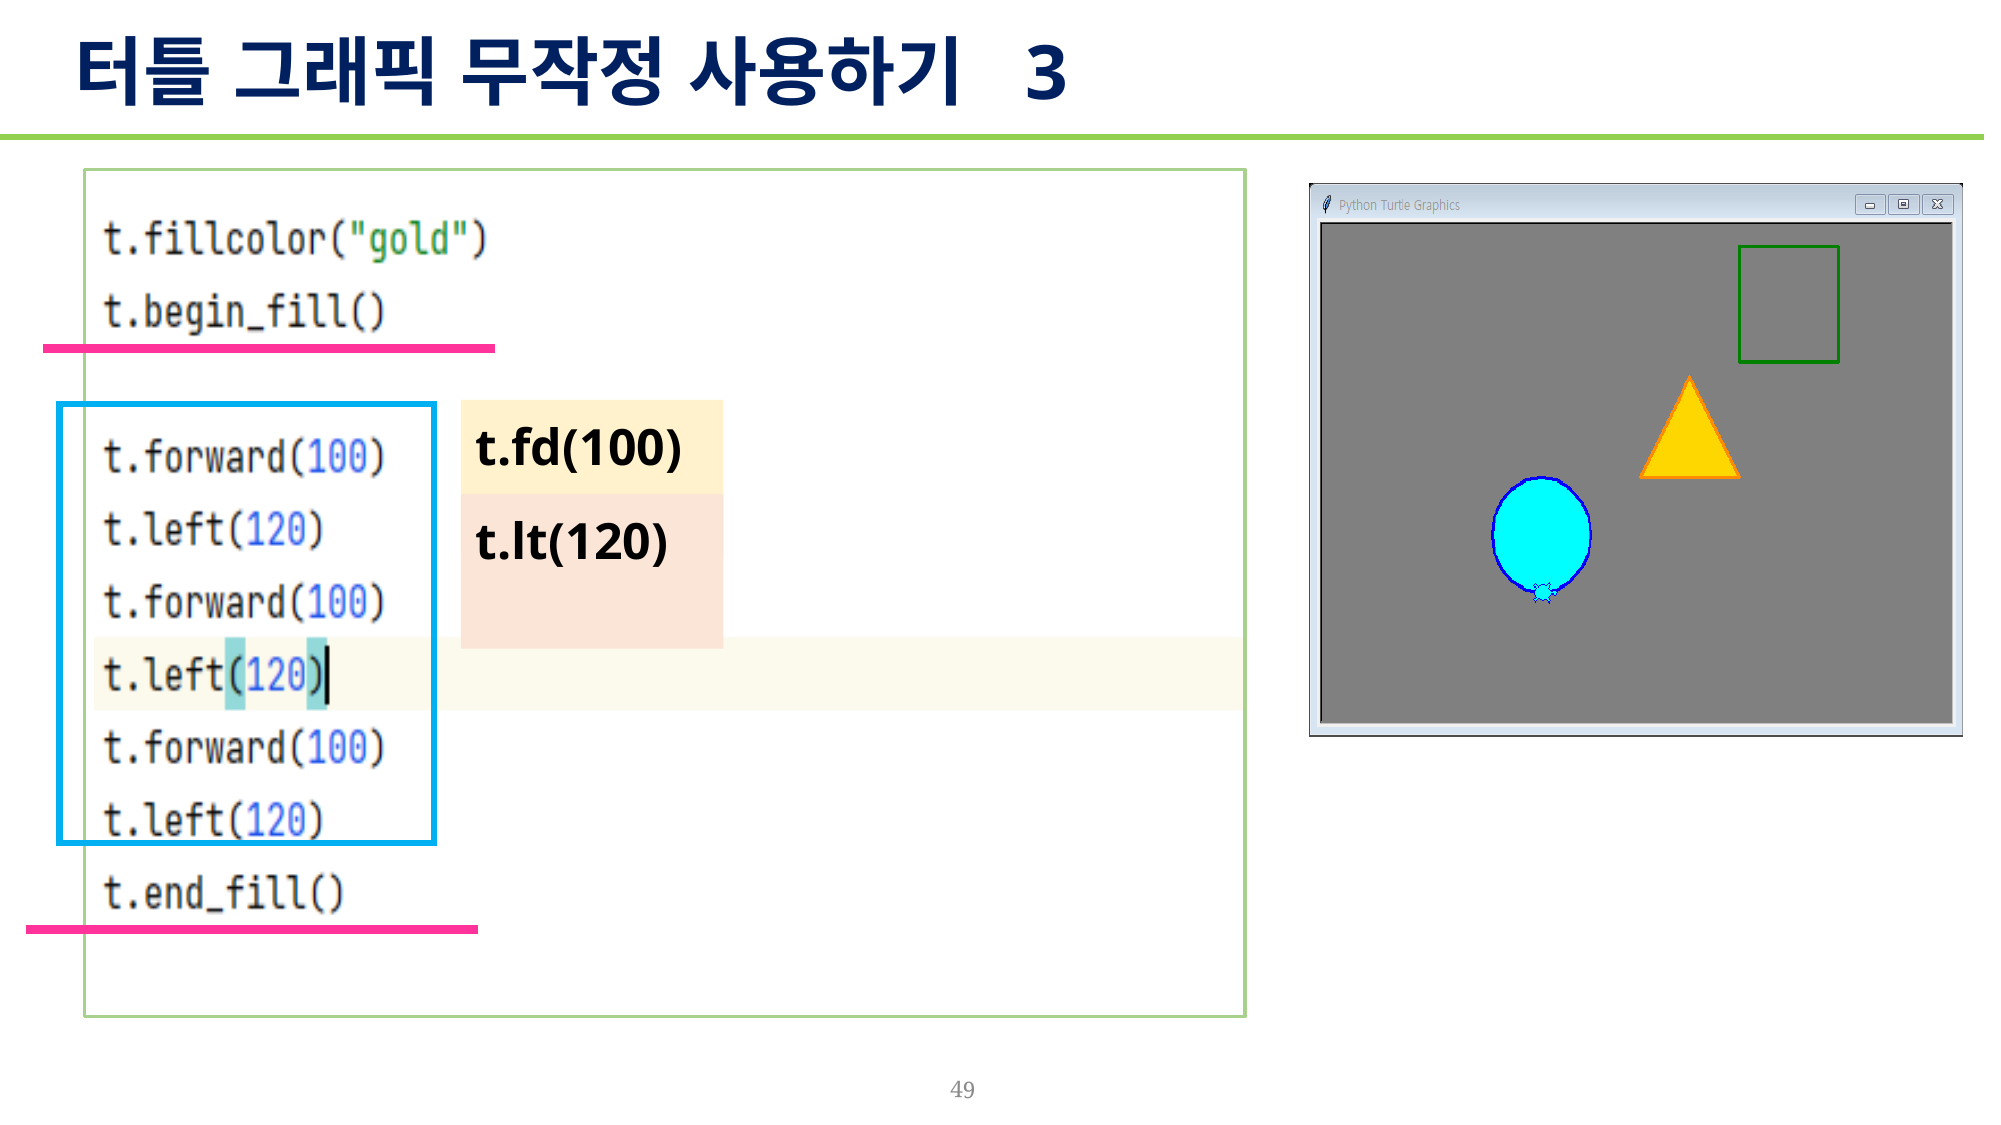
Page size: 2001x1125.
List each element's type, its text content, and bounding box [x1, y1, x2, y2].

slide_number 49 [911, 1066, 1015, 1116]
title 터틀 그래픽 무작정 사용하기 3 [59, 31, 1535, 120]
picture [86, 170, 1244, 1016]
picture [1309, 183, 1963, 737]
picture [86, 408, 430, 839]
text_box [58, 403, 86, 844]
